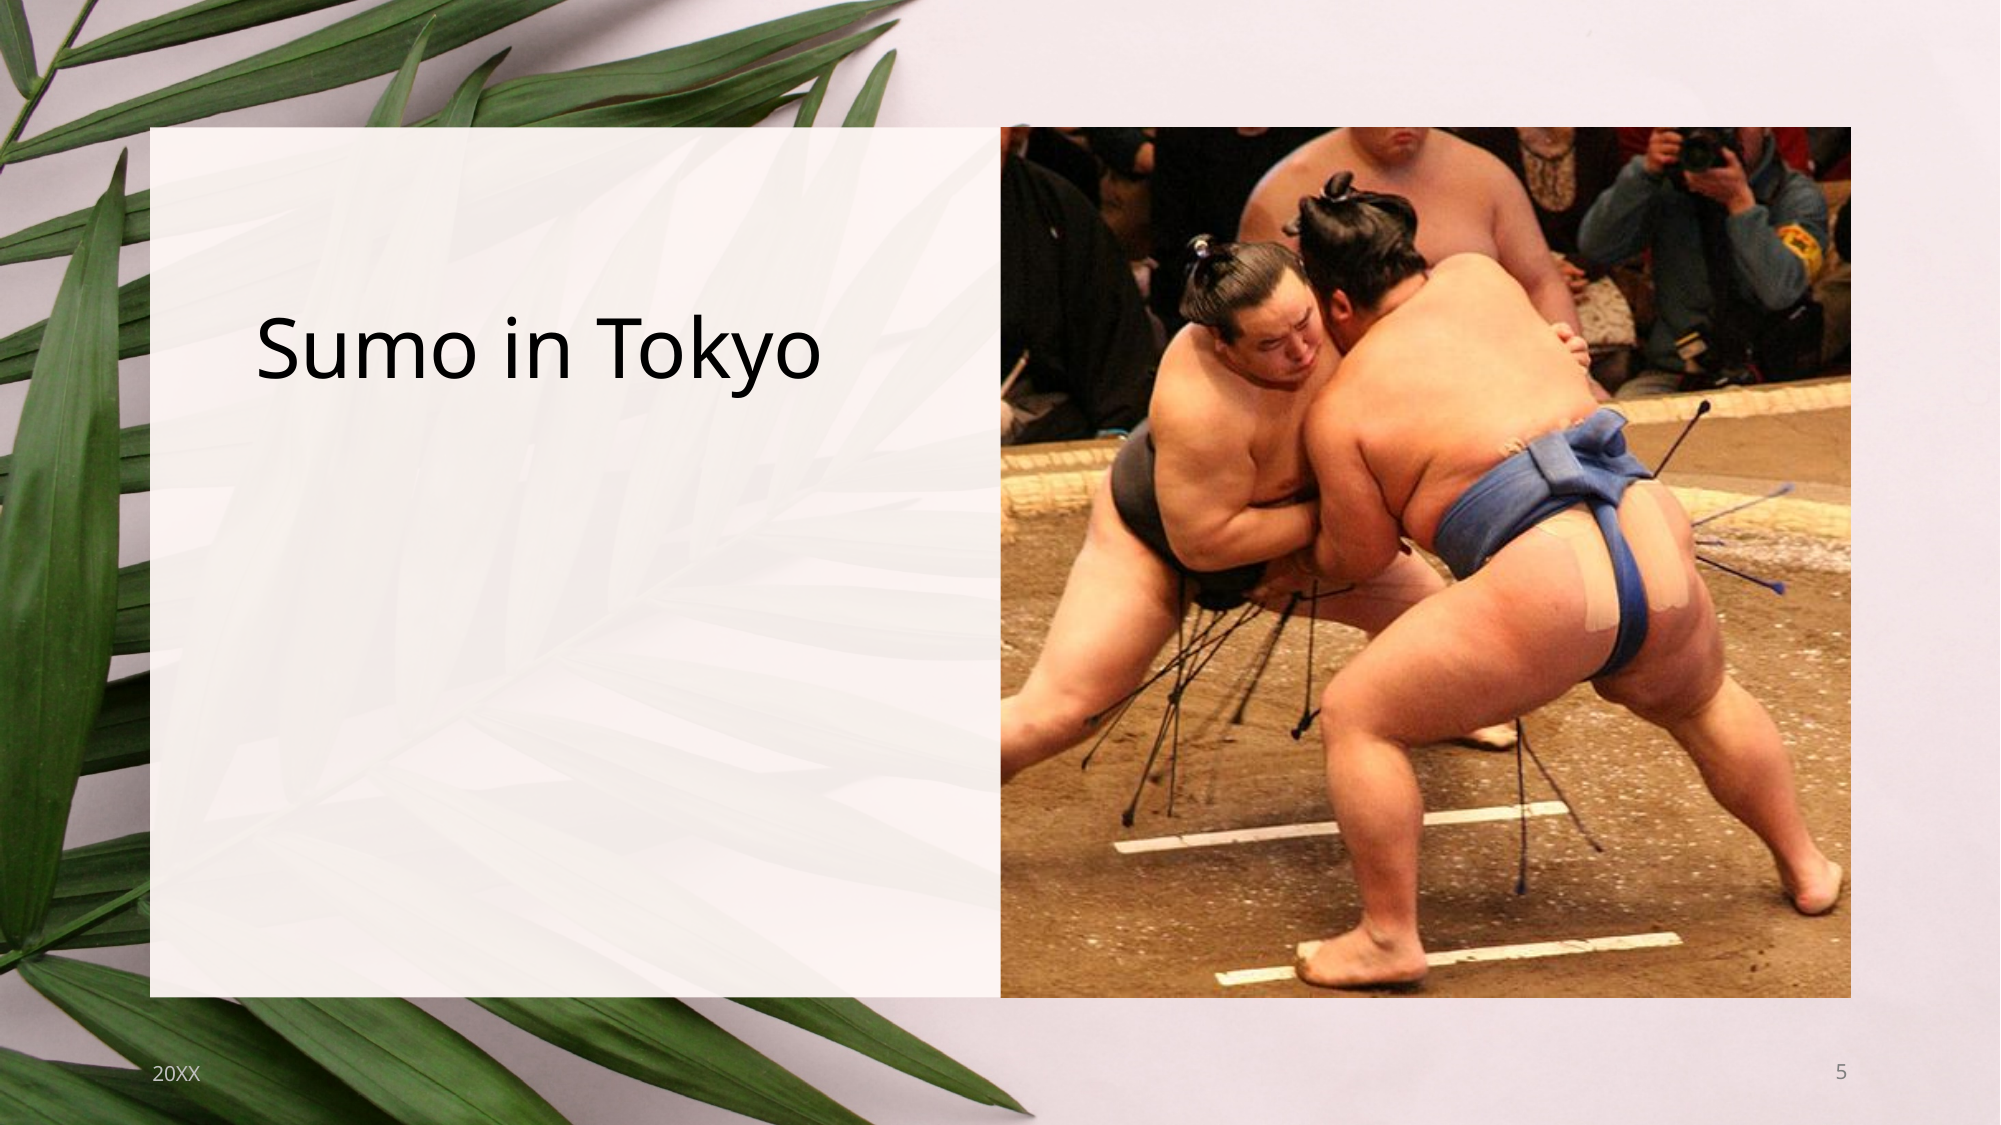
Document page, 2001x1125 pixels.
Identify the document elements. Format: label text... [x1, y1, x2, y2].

picture [0, 0, 2000, 1125]
slide_number 20XX [137, 1042, 588, 1103]
title Sumo in Tokyo [240, 266, 911, 438]
slide_number 5 [1412, 1042, 1863, 1103]
